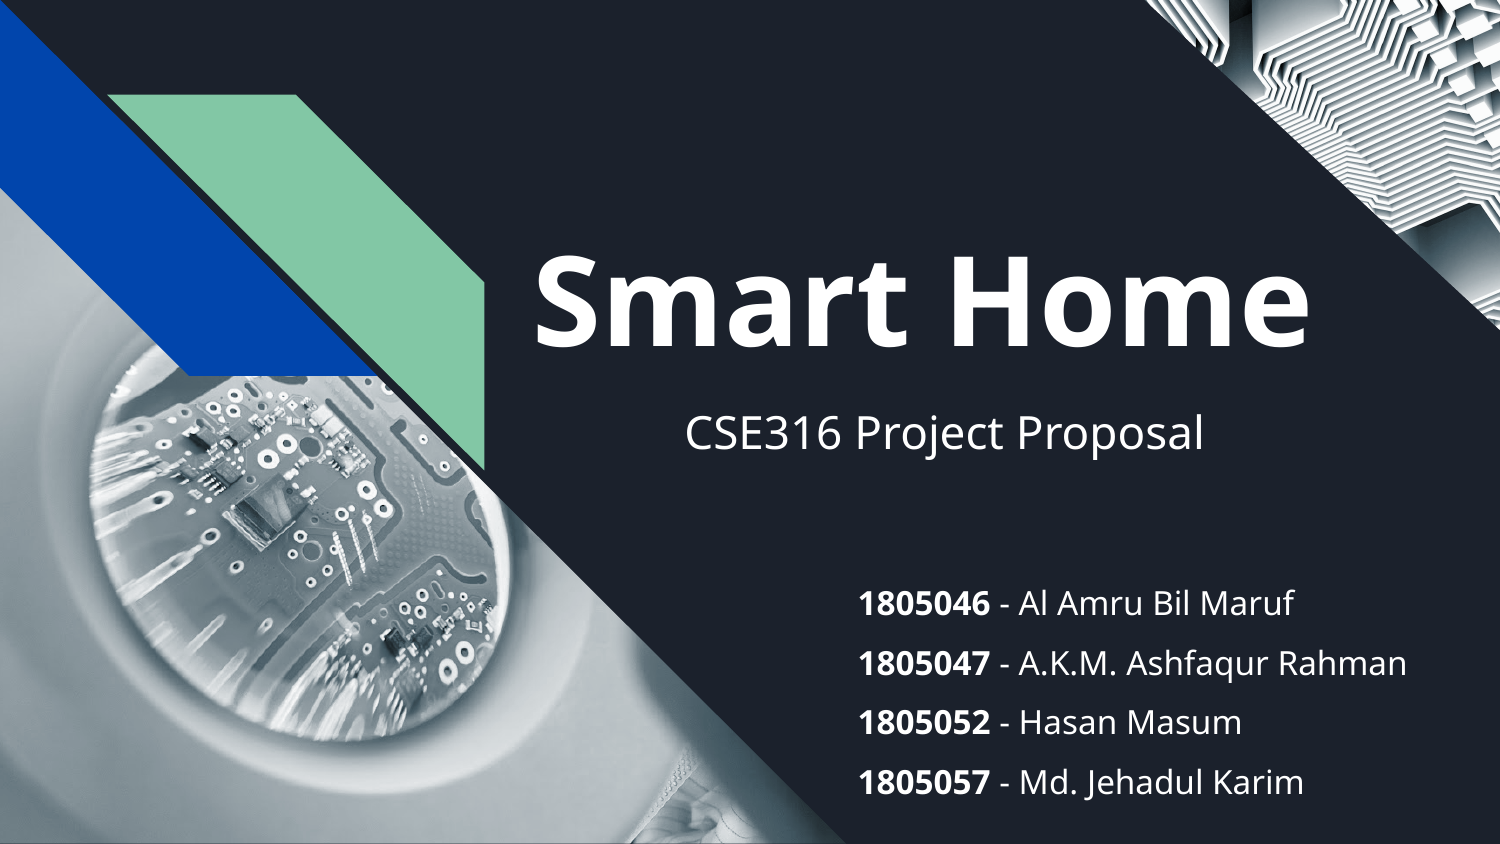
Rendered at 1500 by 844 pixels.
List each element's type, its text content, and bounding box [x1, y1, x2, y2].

picture [1144, 0, 1500, 331]
text_box 1805046 - Al Amru Bil Maruf 1805047 - A.K.M. Ashfaqur Rahman 1805052 - Hasan Masum 1805057 - Md. Jehadul Karim [842, 546, 1450, 817]
title Smart Home [517, 206, 1391, 358]
picture [0, 189, 847, 844]
subtitle CSE316 Project Proposal [669, 380, 1239, 464]
